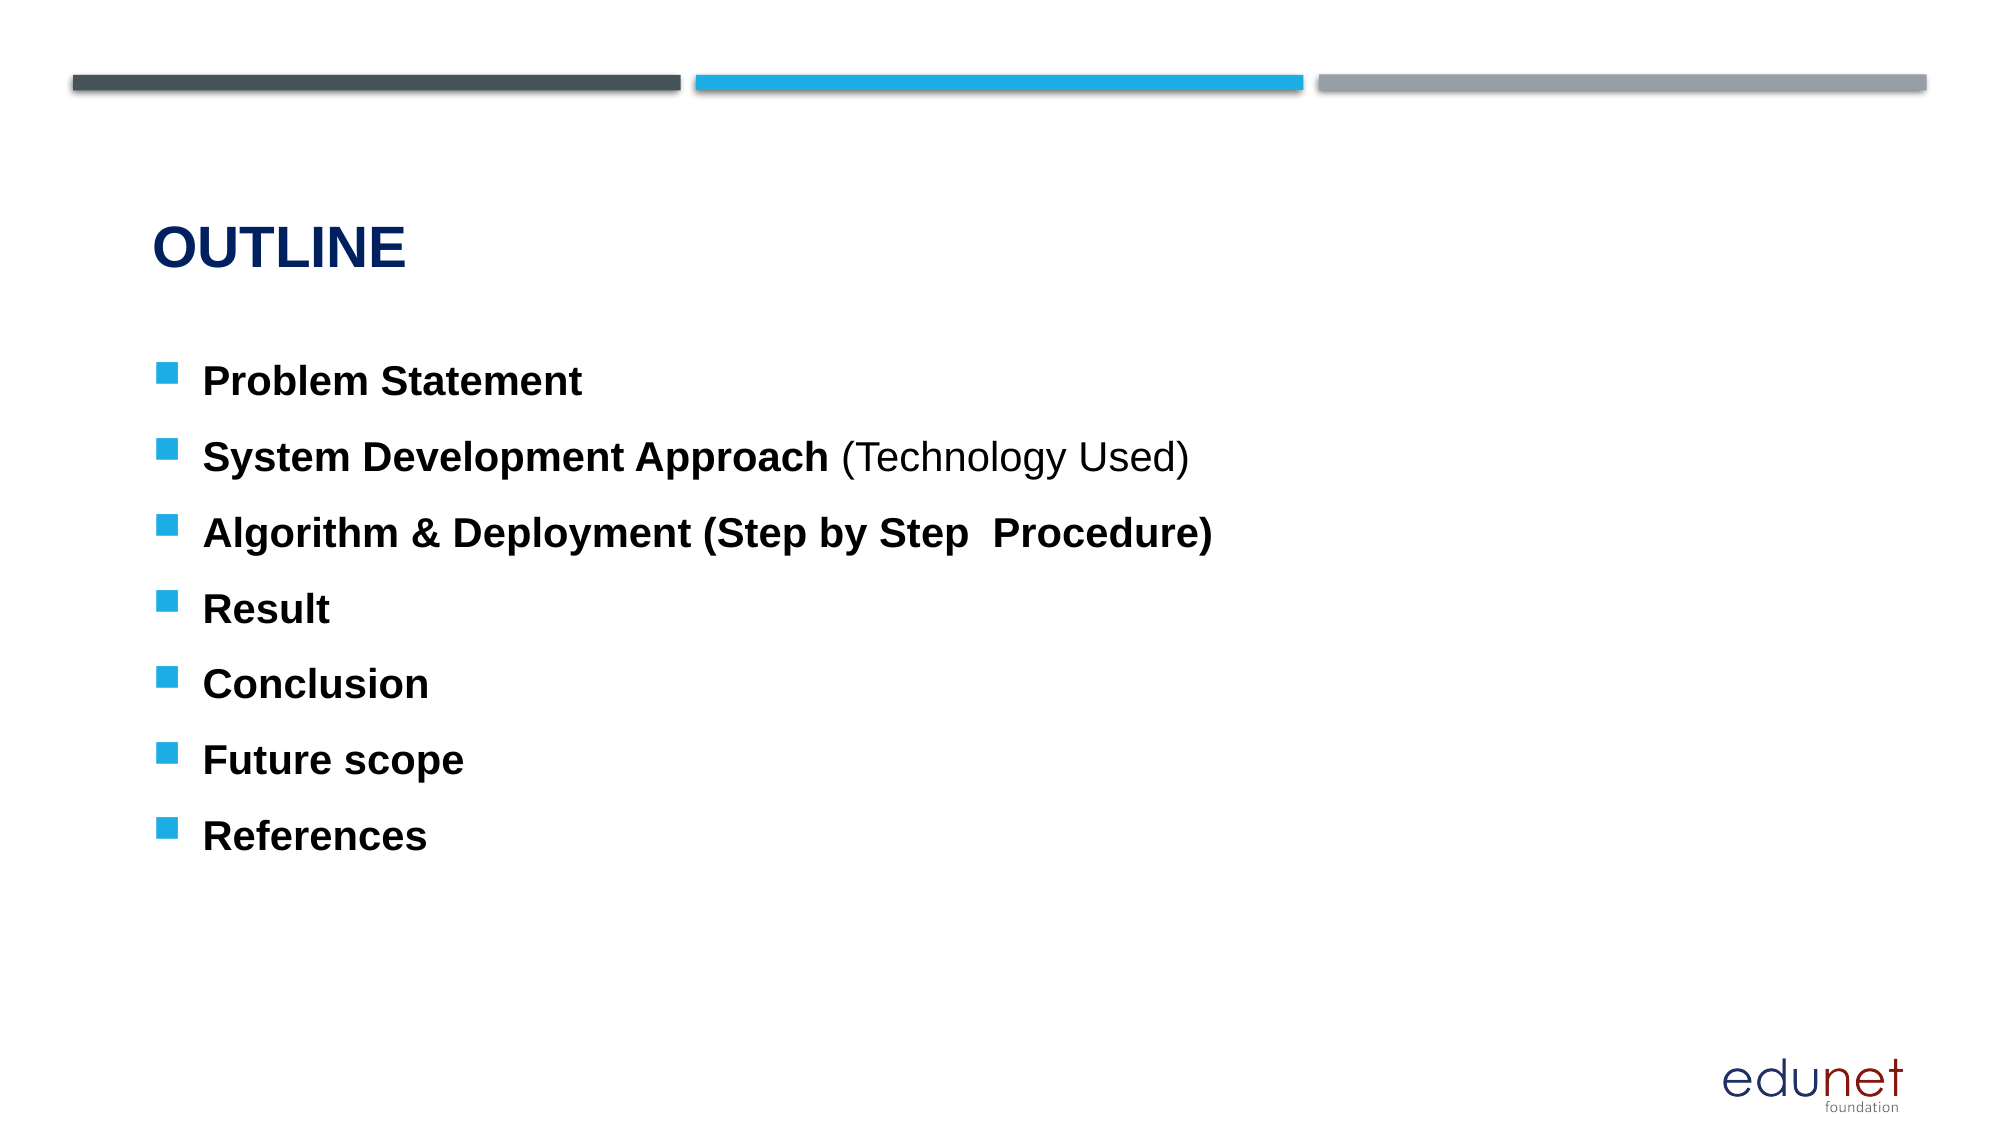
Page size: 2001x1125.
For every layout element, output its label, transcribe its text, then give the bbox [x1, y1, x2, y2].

title OUTLINE [137, 69, 1863, 265]
list Problem Statement System Development Approach (Technology Used) Algorithm & Deployment (Step by Step Procedure) Result Conclusion Future scope References [137, 265, 1945, 1034]
picture [1719, 1056, 1905, 1116]
